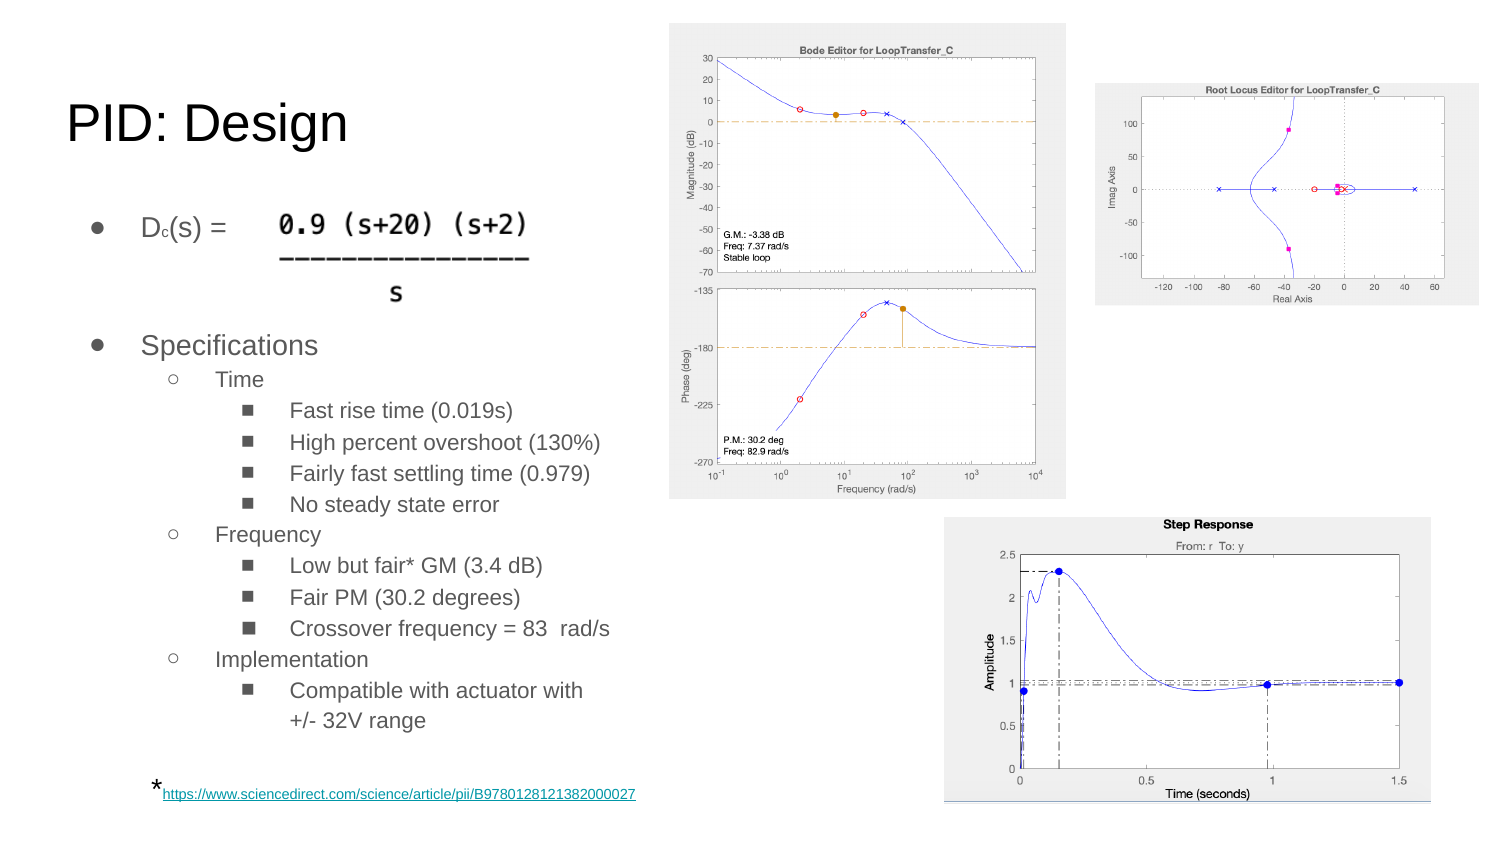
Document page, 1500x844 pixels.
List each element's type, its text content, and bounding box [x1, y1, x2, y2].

list Dc(s) = Specifications Time Fast rise time (0.019s) High percent overshoot (130%) Fairly fast settling time (0.979) No steady state error Frequency Low but fair* GM (3.4 dB) Fair PM (30.2 degrees) Crossover frequency = 83 rad/s Implementation Compatible with actuator with +/- 32V range [51, 189, 627, 770]
picture [1095, 83, 1479, 306]
title PID: Design [51, 72, 664, 167]
picture [669, 23, 1066, 499]
text_box *https://www.sciencedirect.com/science/article/pii/B9780128121382000027 [136, 755, 712, 821]
title PID: Design [1071, 72, 1449, 167]
picture [255, 206, 593, 315]
picture [944, 517, 1431, 804]
